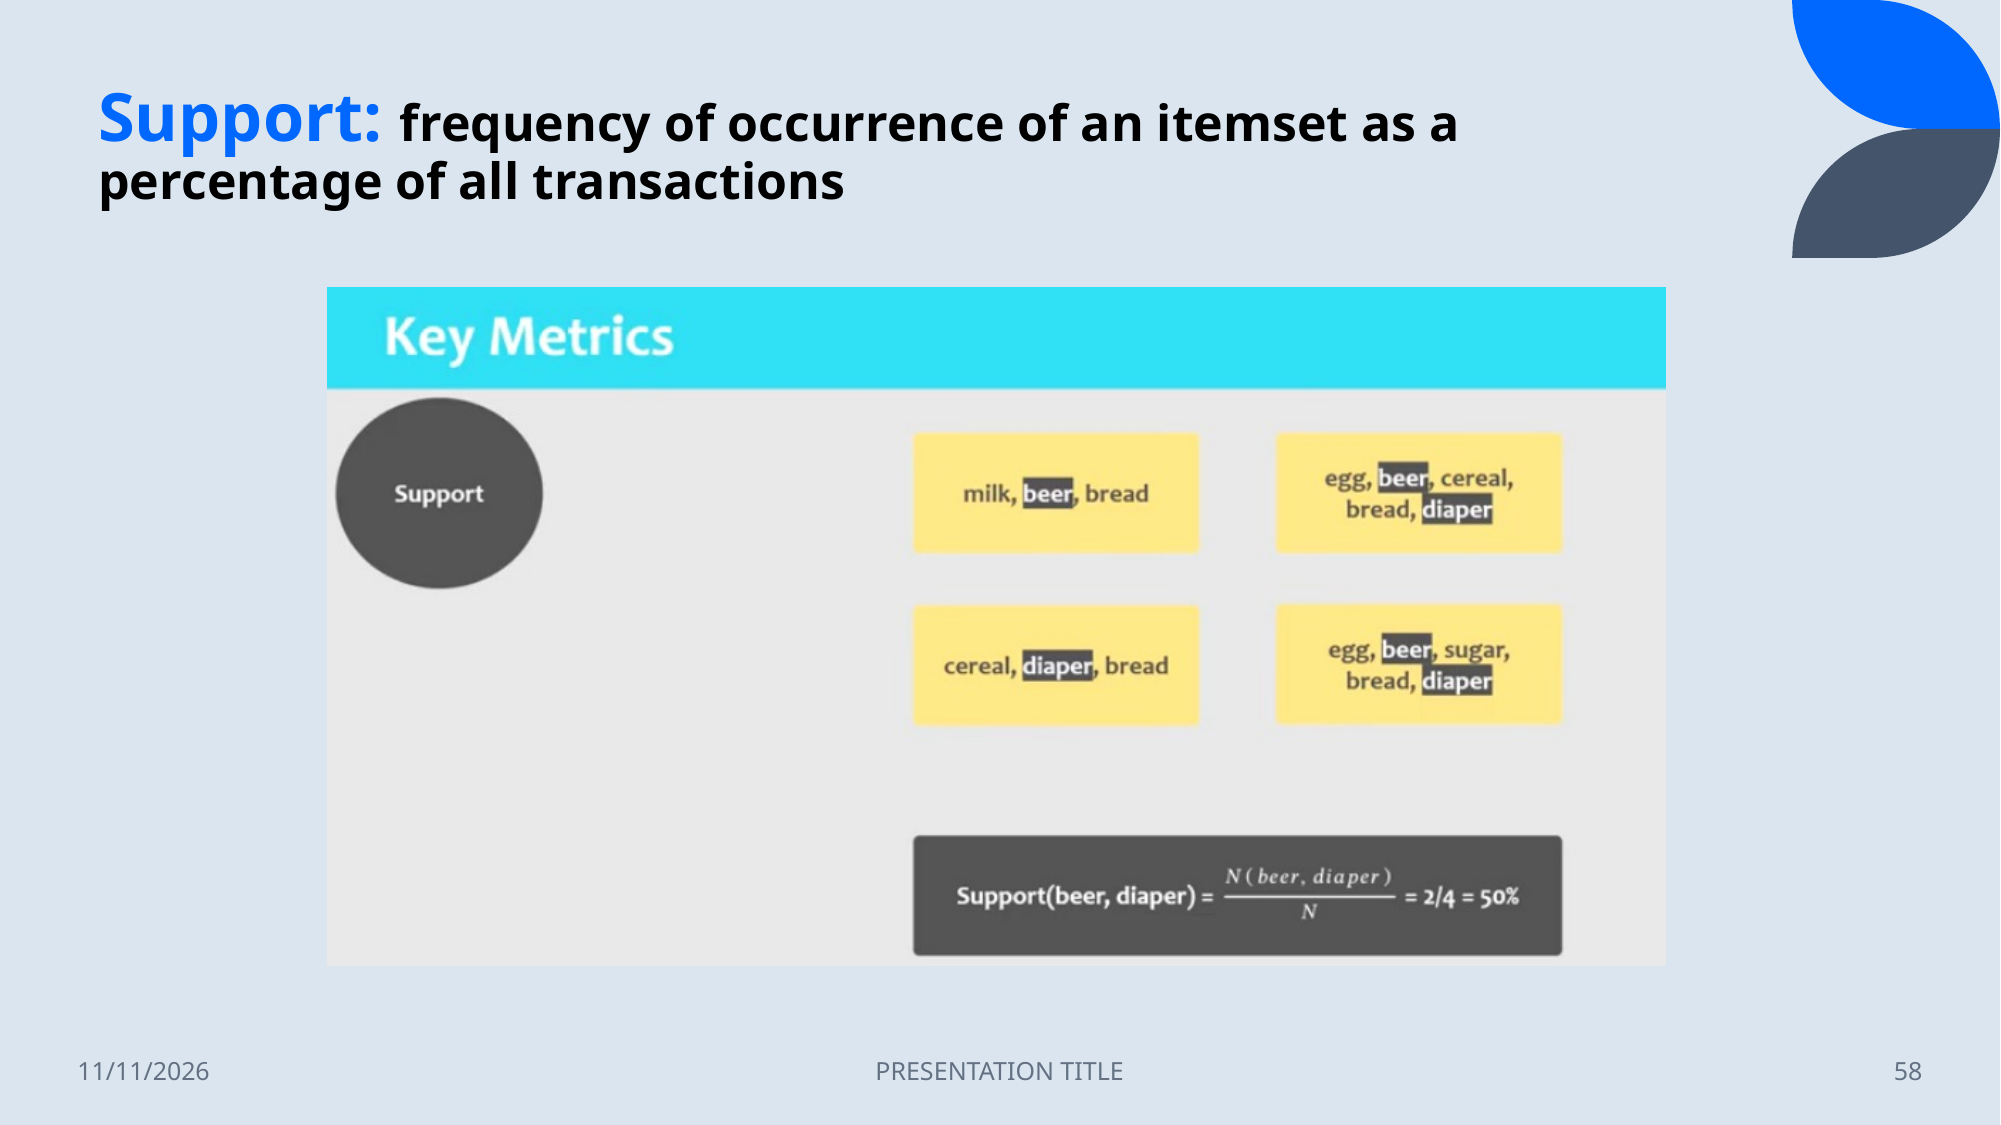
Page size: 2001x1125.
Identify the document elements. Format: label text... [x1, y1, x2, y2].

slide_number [62, 1042, 342, 1103]
slide_number 58 [1665, 1042, 1938, 1103]
picture [327, 287, 1666, 966]
footer PRESENTATION TITLE [662, 1042, 1338, 1103]
title Support: frequency of occurrence of an itemset as a percentage of all transactions [83, 41, 1688, 218]
